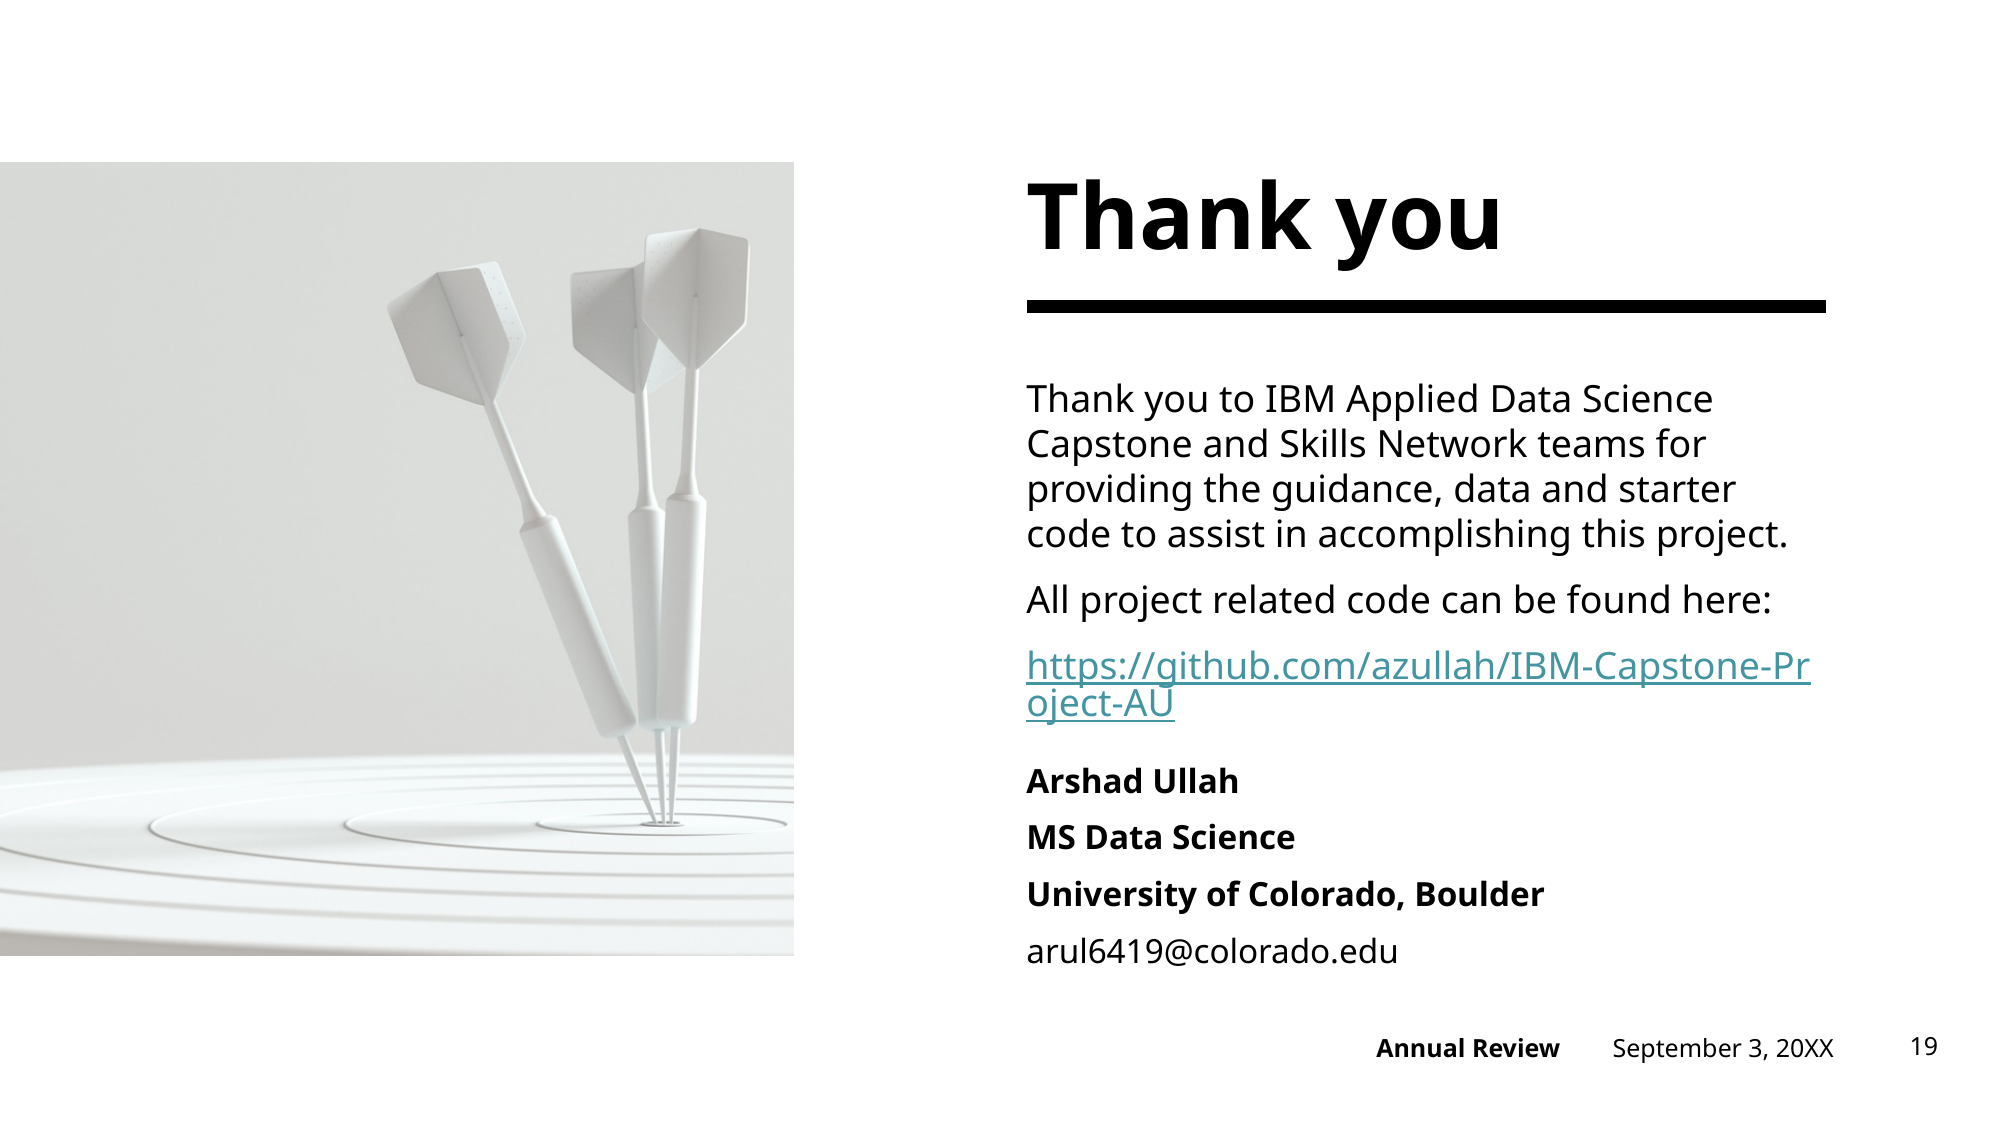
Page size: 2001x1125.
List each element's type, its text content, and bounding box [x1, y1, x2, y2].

list Arshad Ullah MS Data Science University of Colorado, Boulder arul6419@colorado.edu [1026, 764, 1827, 854]
picture [0, 162, 794, 957]
list Thank you to IBM Applied Data Science Capstone and Skills Network teams for providing the guidance, data and starter code to assist in accomplishing this project. All project related code can be found here: https://github.com/azullah/IBM-Capstone-Project-AU [1026, 375, 1827, 758]
slide_number 19 [1885, 1032, 1954, 1063]
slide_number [1612, 1032, 1863, 1063]
title Thank you [1026, 163, 1827, 270]
footer Annual Review [1361, 1032, 1602, 1063]
